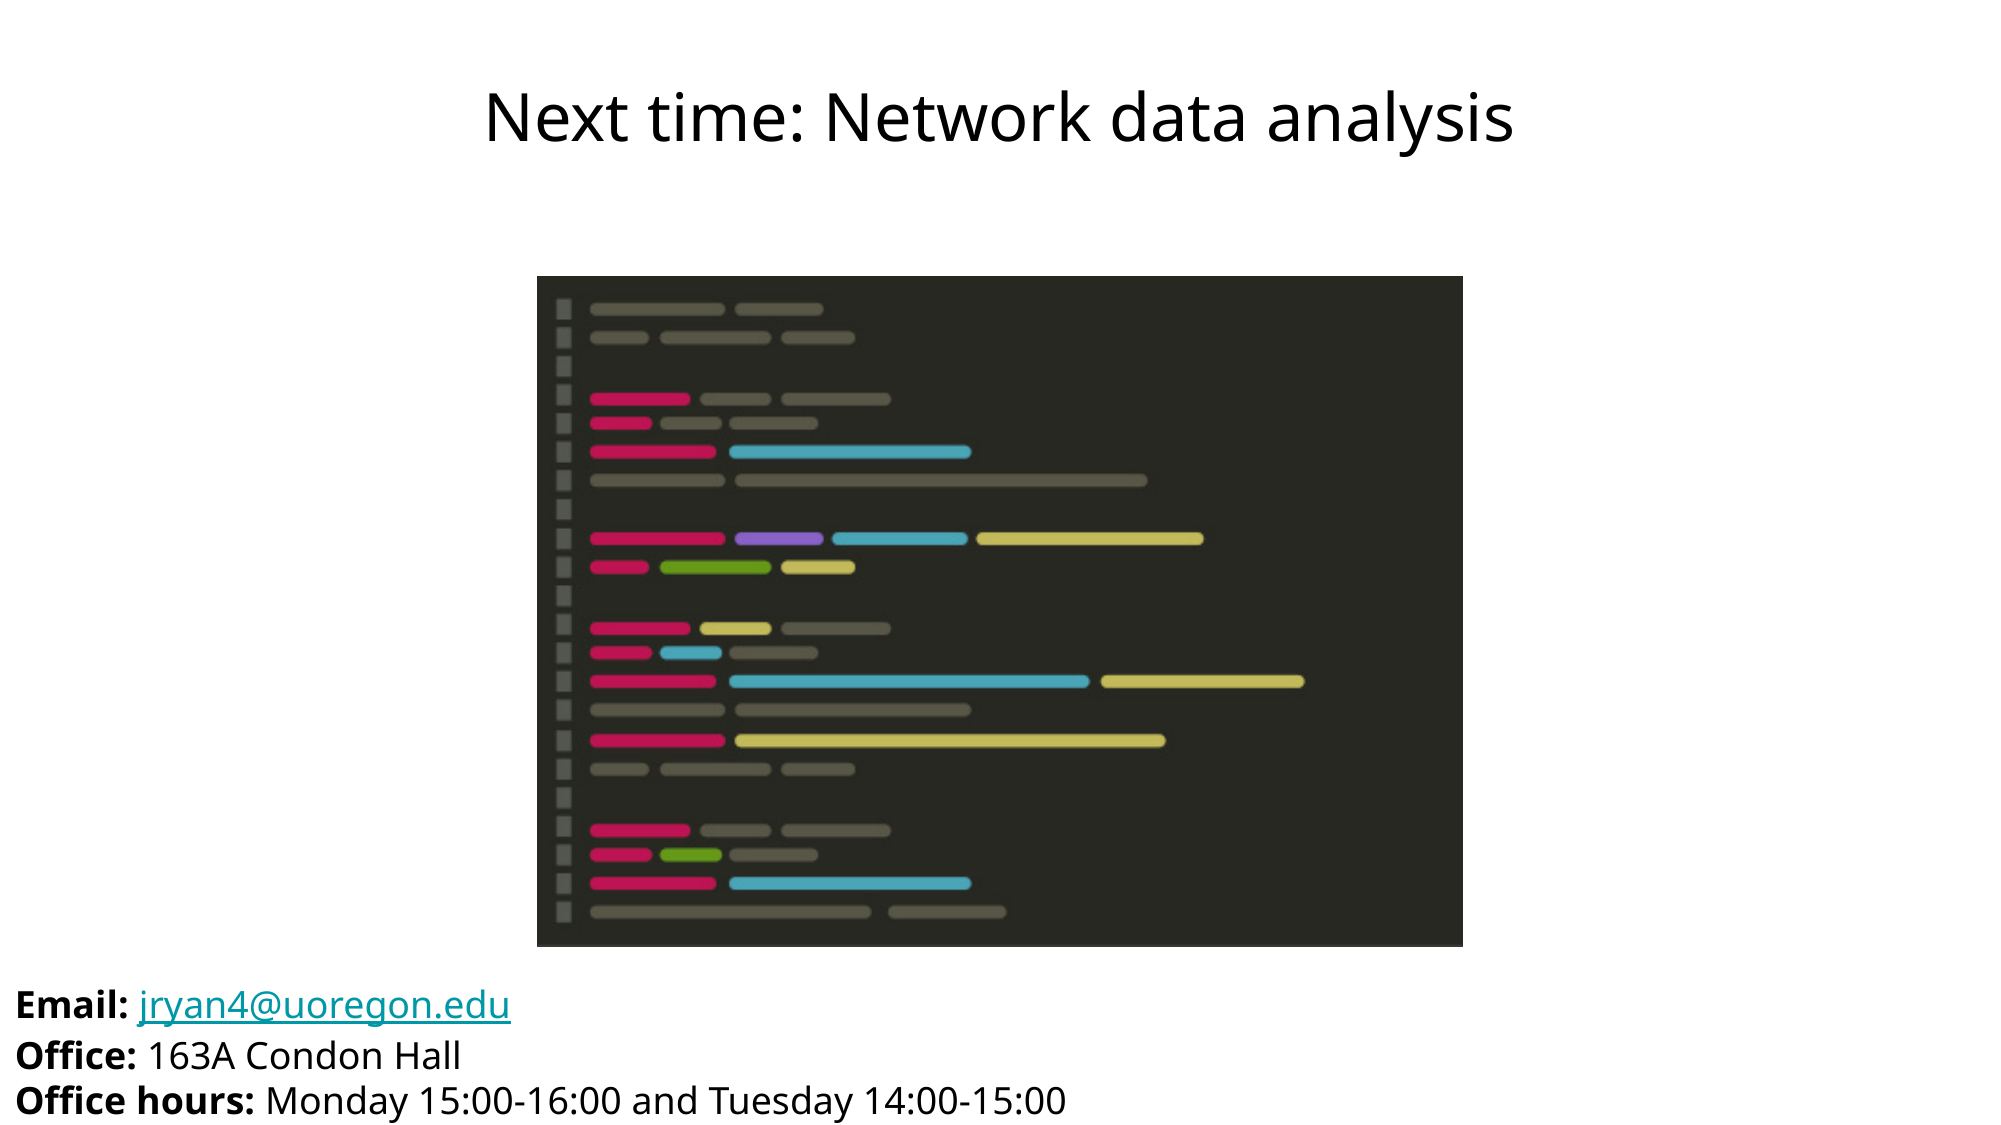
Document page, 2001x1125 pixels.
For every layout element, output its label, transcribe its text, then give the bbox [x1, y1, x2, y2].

picture [537, 276, 1463, 947]
text_box Next time: Network data analysis [204, 34, 1795, 175]
text_box Email: jryan4@uoregon.edu Office: 163A Condon Hall Office hours: Monday 15:00-16:00 and Tuesday 14:00-15:00 [0, 973, 1118, 1125]
